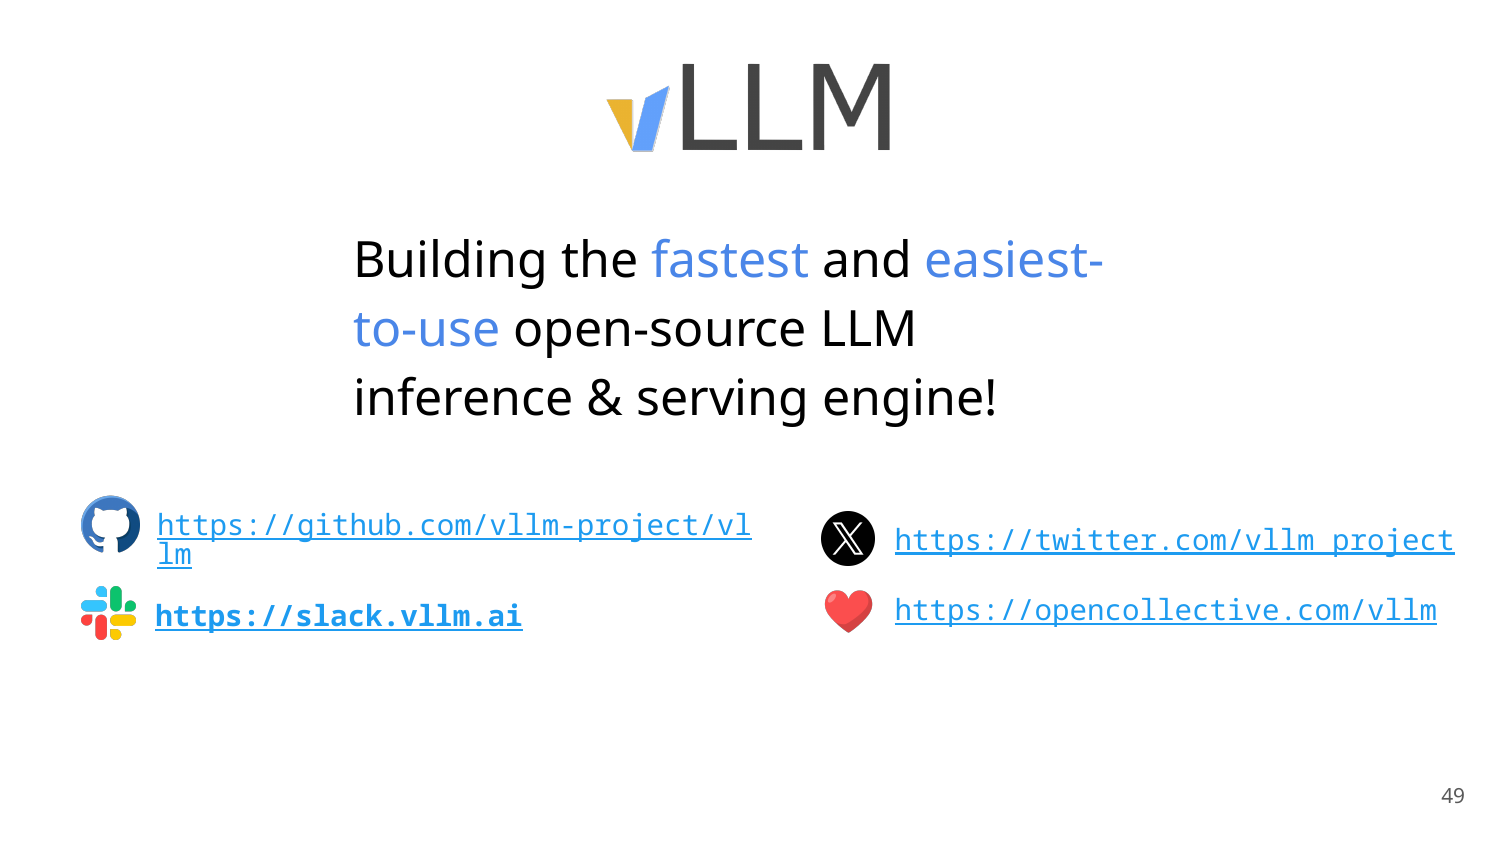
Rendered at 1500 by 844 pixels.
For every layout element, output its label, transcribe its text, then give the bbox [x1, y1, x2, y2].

text_box Building the fastest and easiest-to-use open-source LLM inference & serving engine! [338, 195, 1162, 450]
picture [820, 511, 876, 566]
text_box https://slack.vllm.ai [140, 582, 767, 653]
picture [595, 43, 904, 170]
picture [81, 495, 140, 554]
picture [81, 585, 136, 641]
text_box https://twitter.com/vllm_project [879, 505, 1500, 571]
slide_number ‹#› [1389, 764, 1480, 830]
text_box https://github.com/vllm-project/vllm [142, 491, 768, 597]
picture [820, 584, 876, 639]
text_box https://opencollective.com/vllm [879, 576, 1500, 642]
